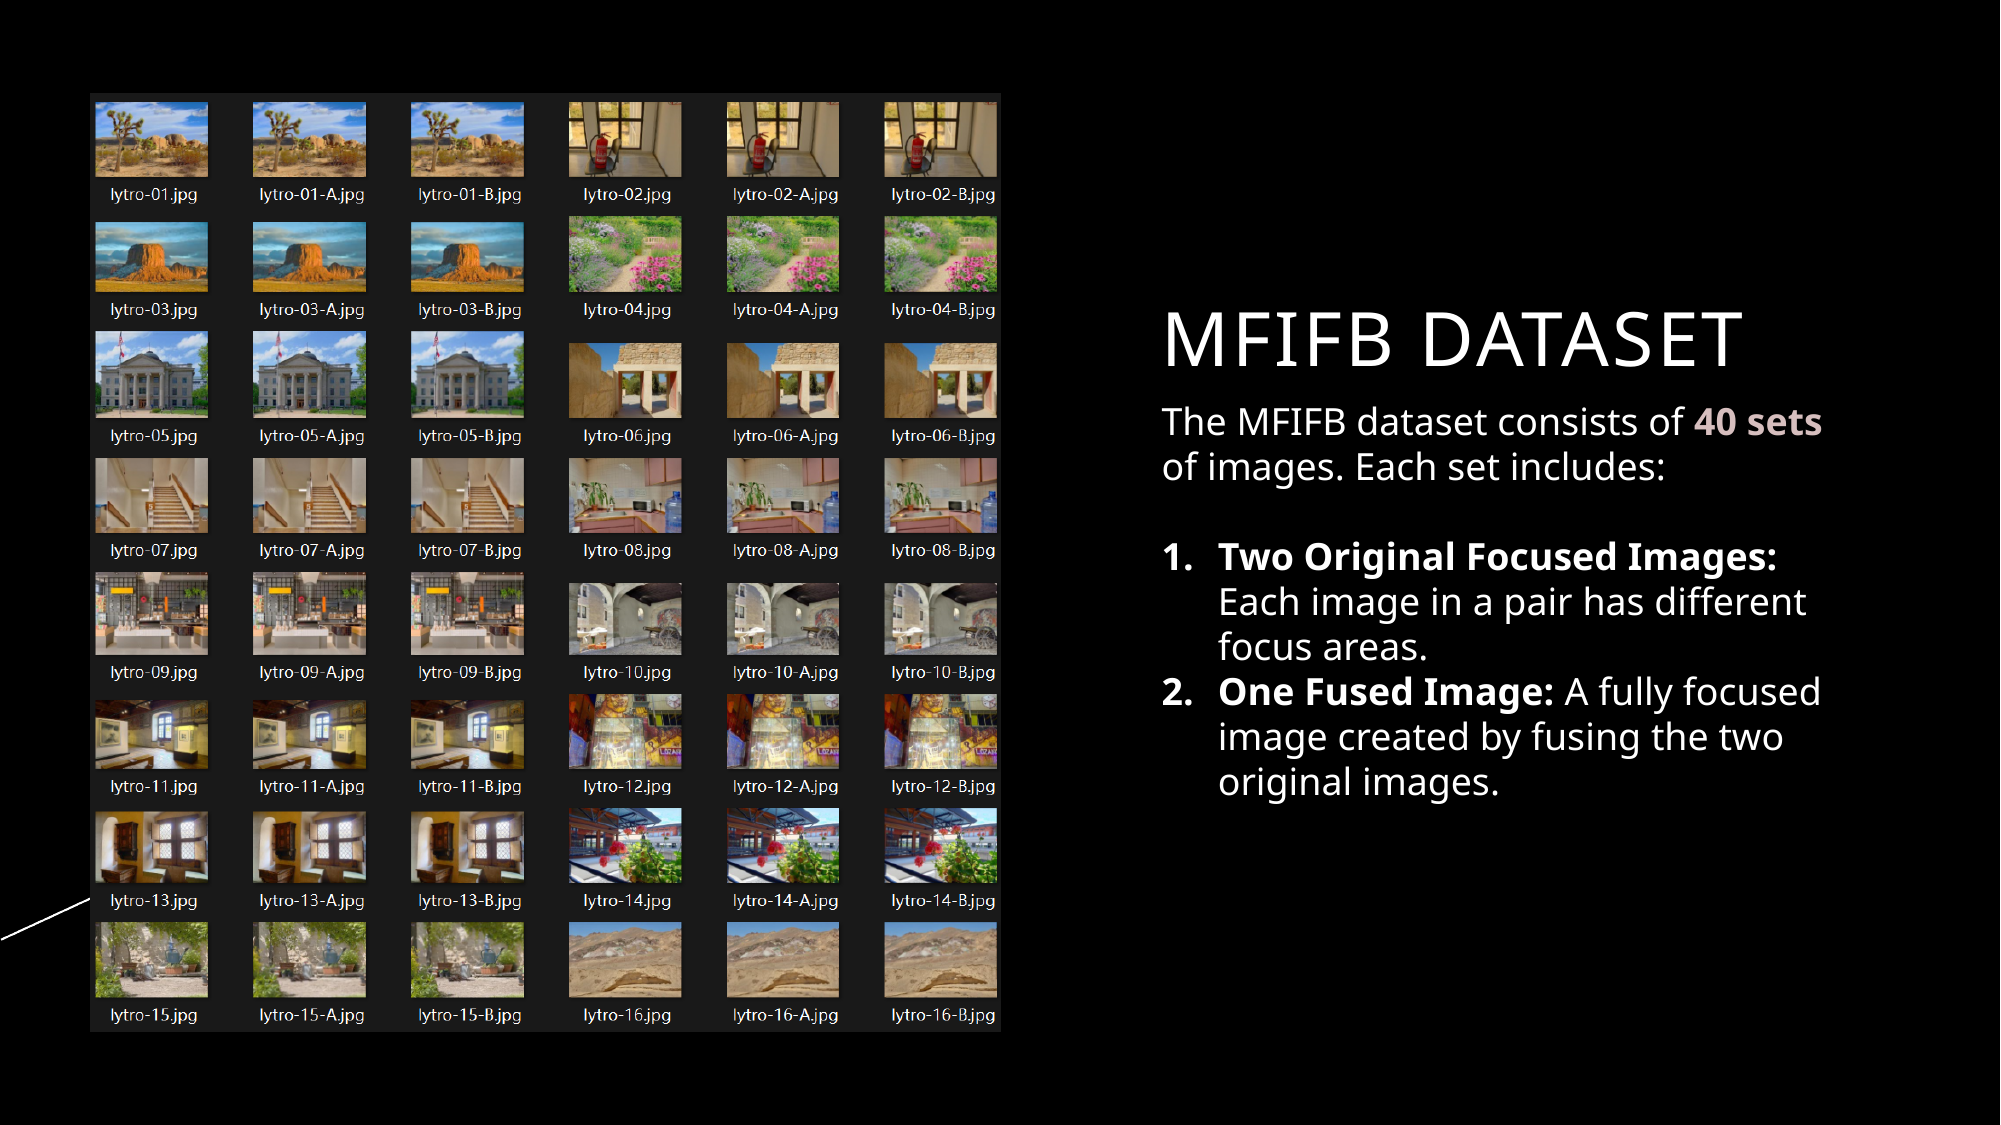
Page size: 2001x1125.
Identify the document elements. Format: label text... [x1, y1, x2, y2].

picture [0, 93, 1001, 1032]
title MFIFB Dataset [1146, 277, 1833, 390]
text_box The MFIFB dataset consists of 40 sets of images. Each set includes: Two Original Focused Images: Each image in a pair has different focus areas. One Fused Image: A fully focused image created by fusing the two original images. [1146, 390, 1857, 856]
